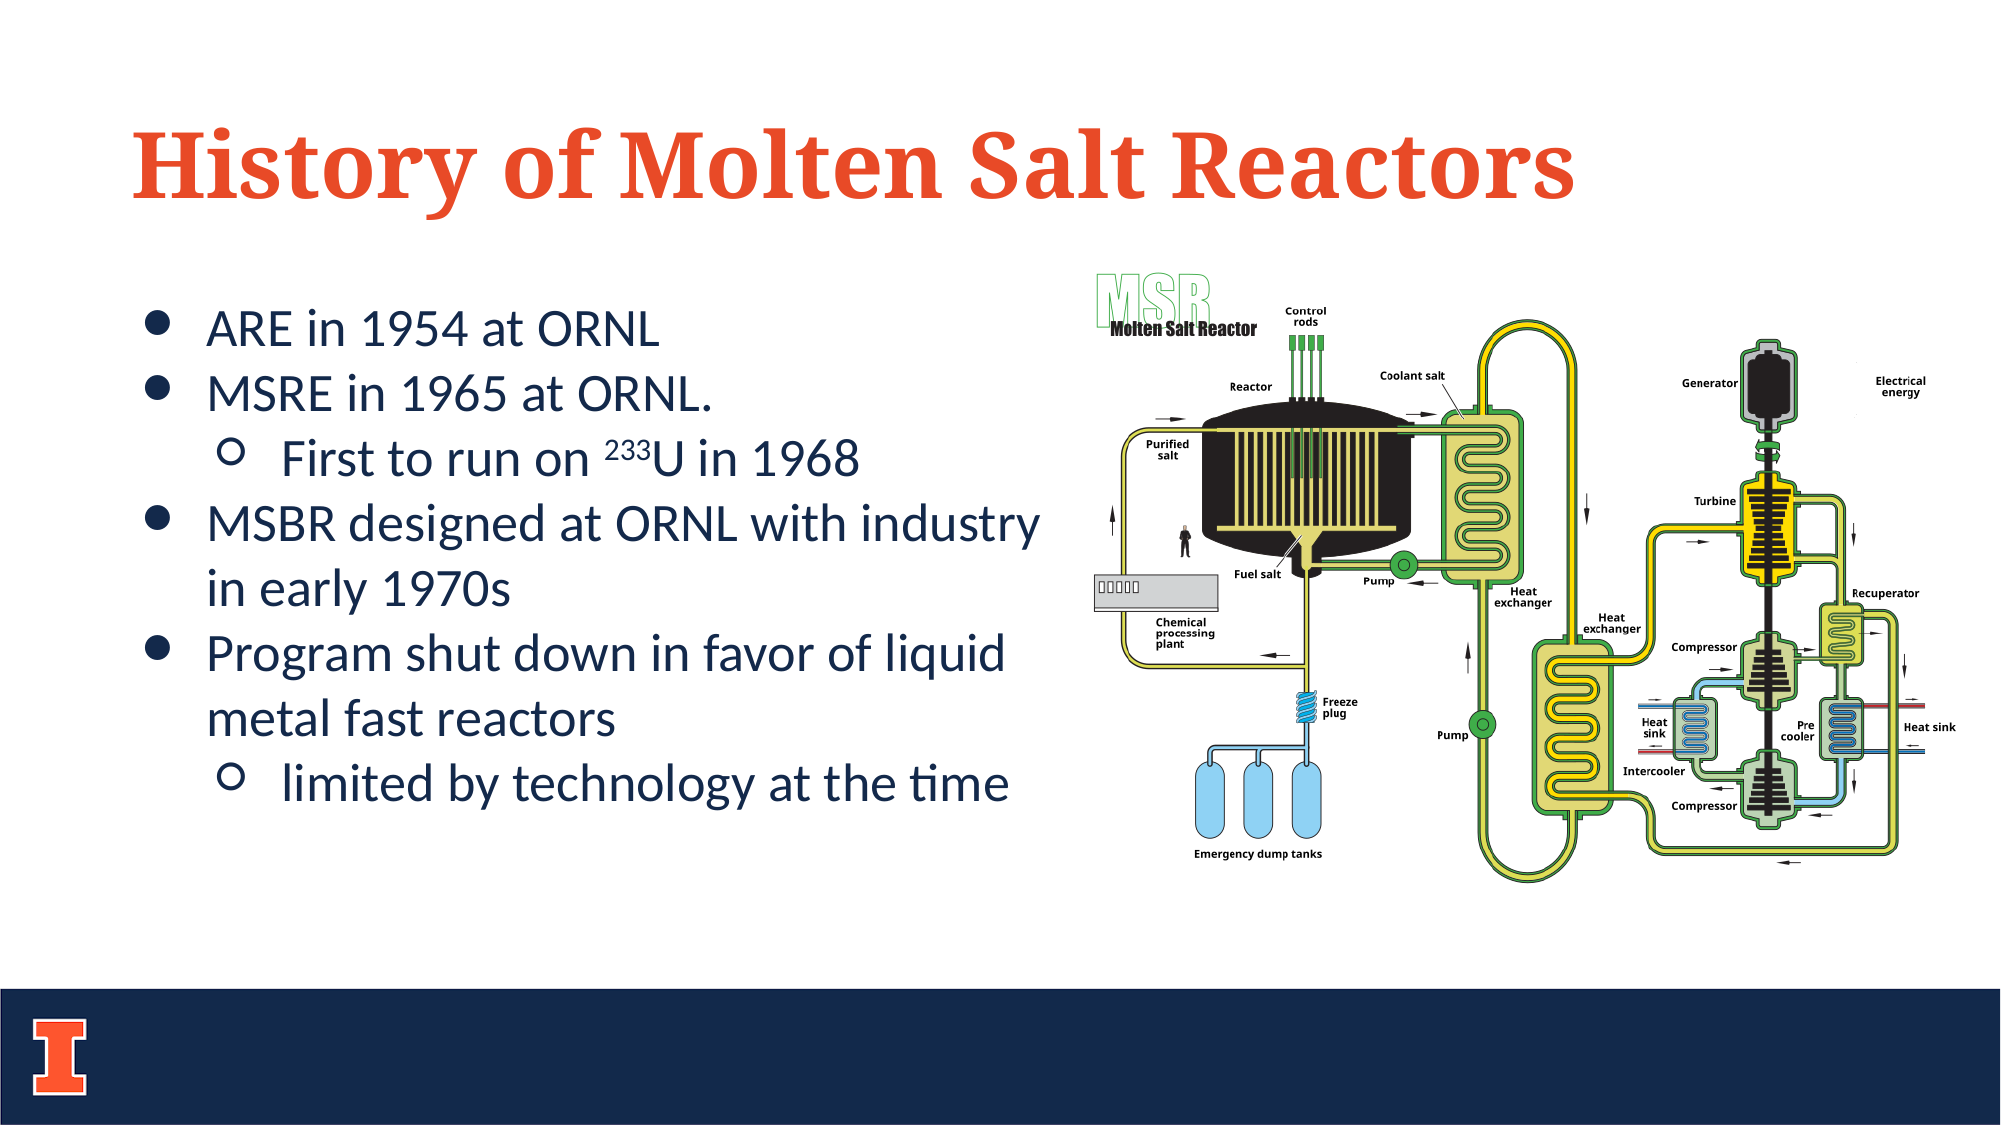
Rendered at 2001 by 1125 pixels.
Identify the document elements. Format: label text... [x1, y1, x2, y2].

text_box ARE in 1954 at ORNL MSRE in 1965 at ORNL. First to run on 233U in 1968 MSBR designed at ORNL with industry in early 1970s Program shut down in favor of liquid metal fast reactors limited by technology at the time [116, 277, 1068, 932]
text_box History of Molten Salt Reactors [116, 59, 1921, 278]
picture [0, 0, 2001, 1125]
